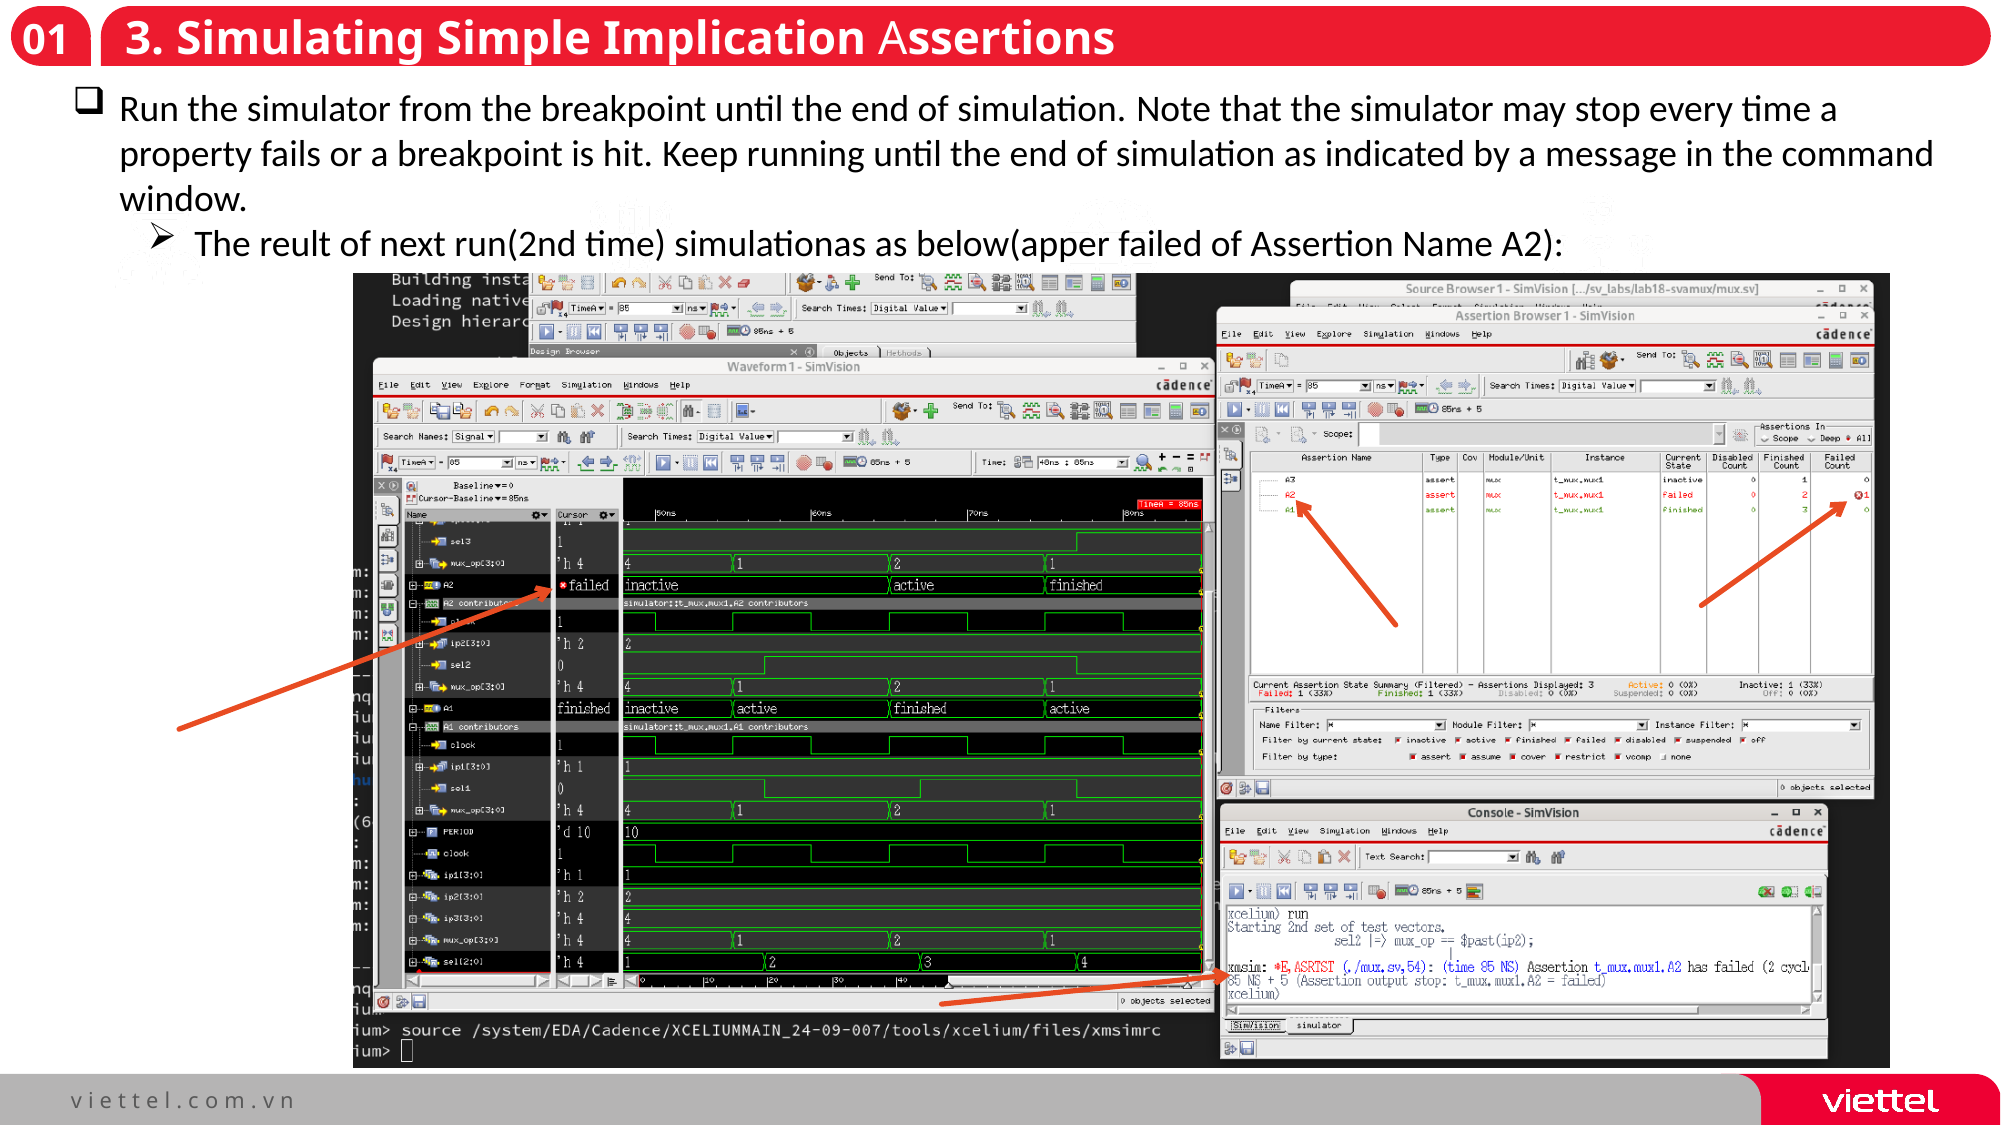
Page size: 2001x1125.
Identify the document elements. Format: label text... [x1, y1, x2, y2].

text_box Run the simulator from the breakpoint until the end of simulation. Note that the simulator may stop every time a property fails or a breakpoint is hit. Keep running until the end of simulation as indicated by a message in the command window. The reult of next run(2nd time) simulationas as below(apper failed of Assertion Name A2): [57, 31, 1991, 977]
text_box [941, 974, 1231, 1005]
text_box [179, 588, 553, 730]
text_box 01 [7, 5, 85, 71]
picture [353, 192, 1890, 1068]
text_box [1701, 501, 1848, 606]
picture [109, 189, 209, 288]
title 3. Simulating Simple Implication Assertions [109, 5, 1991, 31]
picture [1818, 1085, 1942, 1115]
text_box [1295, 499, 1396, 626]
